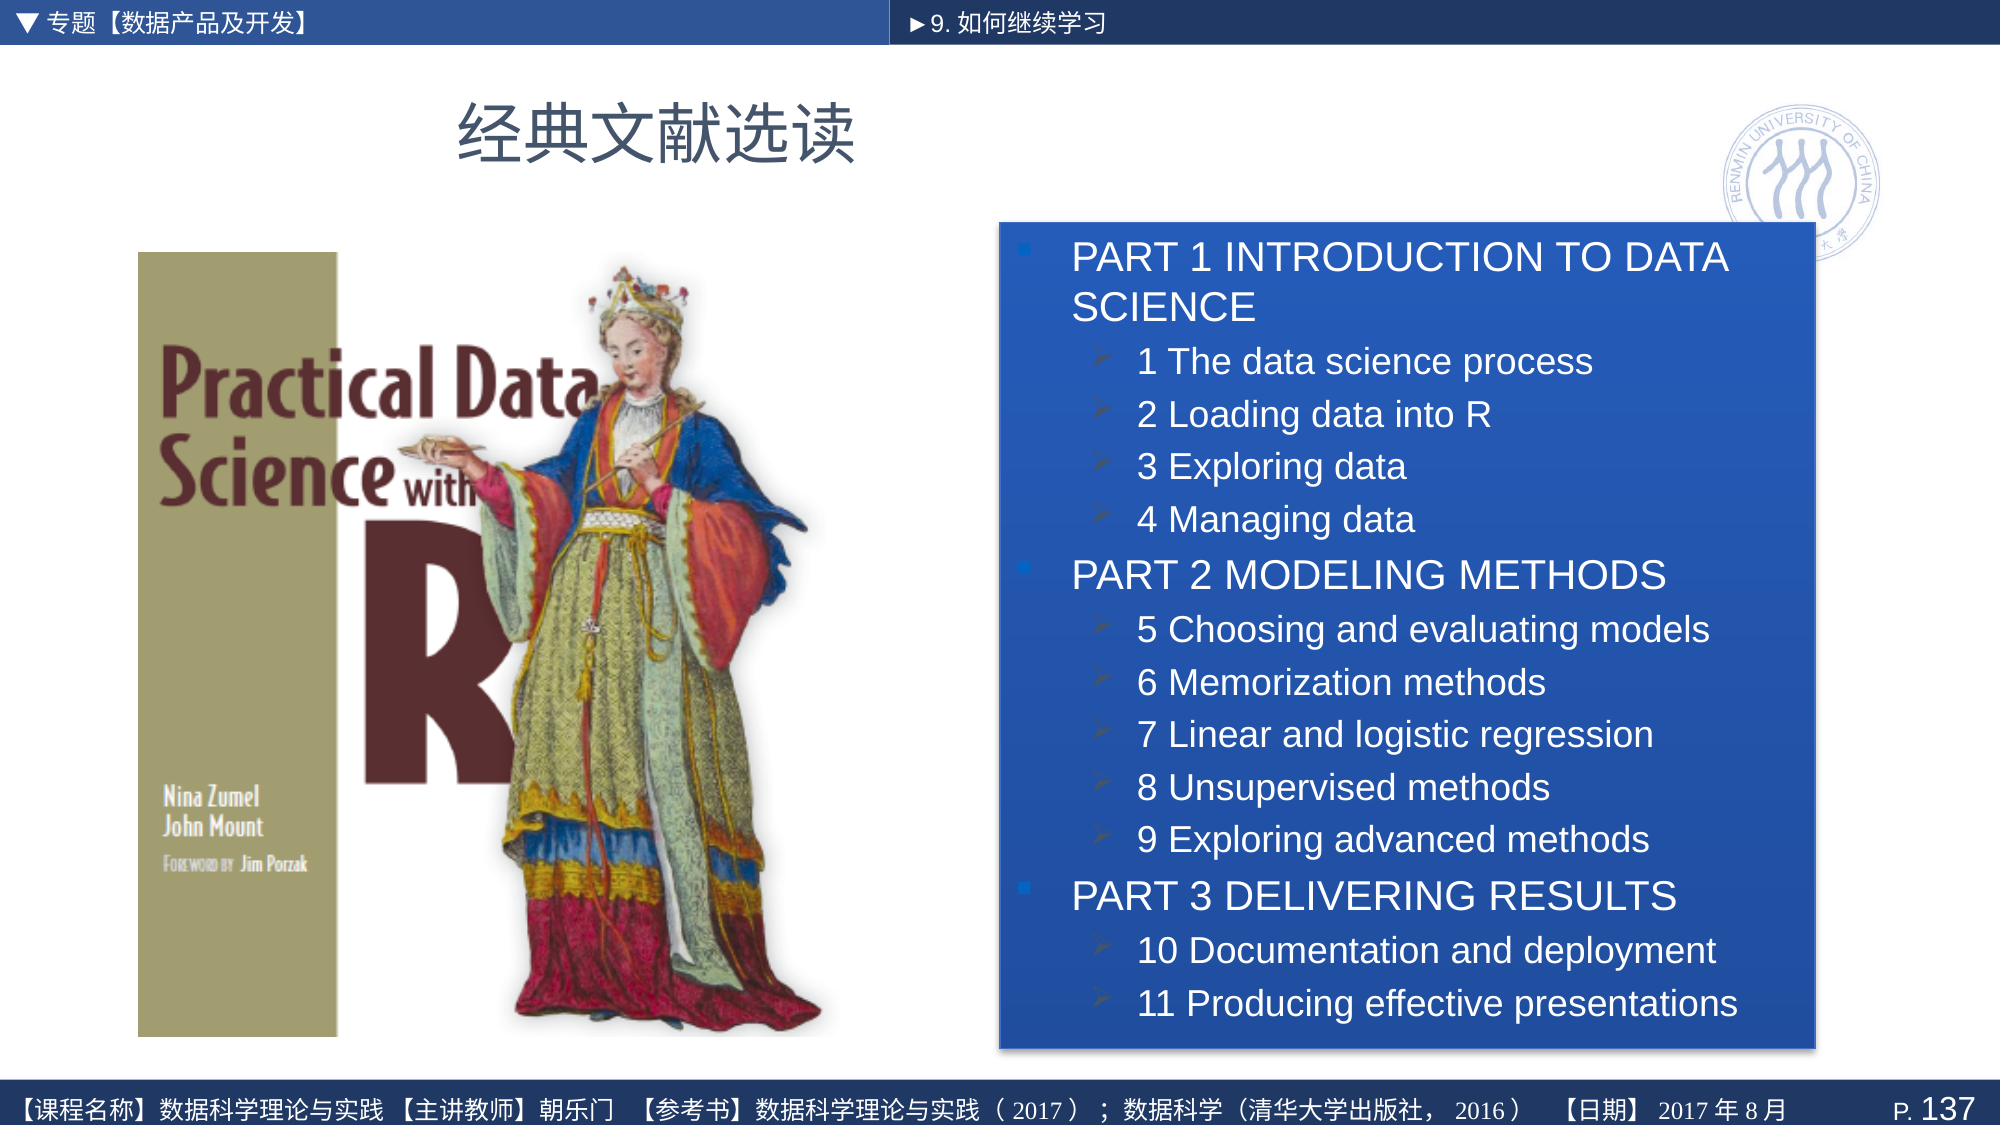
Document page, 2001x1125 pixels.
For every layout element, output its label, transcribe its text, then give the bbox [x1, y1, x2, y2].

list ▼专题【数据产品及开发】 [0, 0, 725, 43]
list PART 1 INTRODUCTION TO DATA SCIENCE 1 The data science process 2 Loading data into R 3 Exploring data 4 Managing data PART 2 MODELING METHODS 5 Choosing and evaluating models 6 Memorization methods 7 Linear and logistic regression 8 Unsupervised methods 9 Exploring advanced methods PART 3 DELIVERING RESULTS 10 Documentation and deployment 11 Producing effective presentations [999, 222, 1816, 1049]
list ►9.如何继续学习 [890, 0, 1249, 43]
title 经典文献选读 [64, 64, 1249, 200]
picture [138, 252, 847, 1037]
